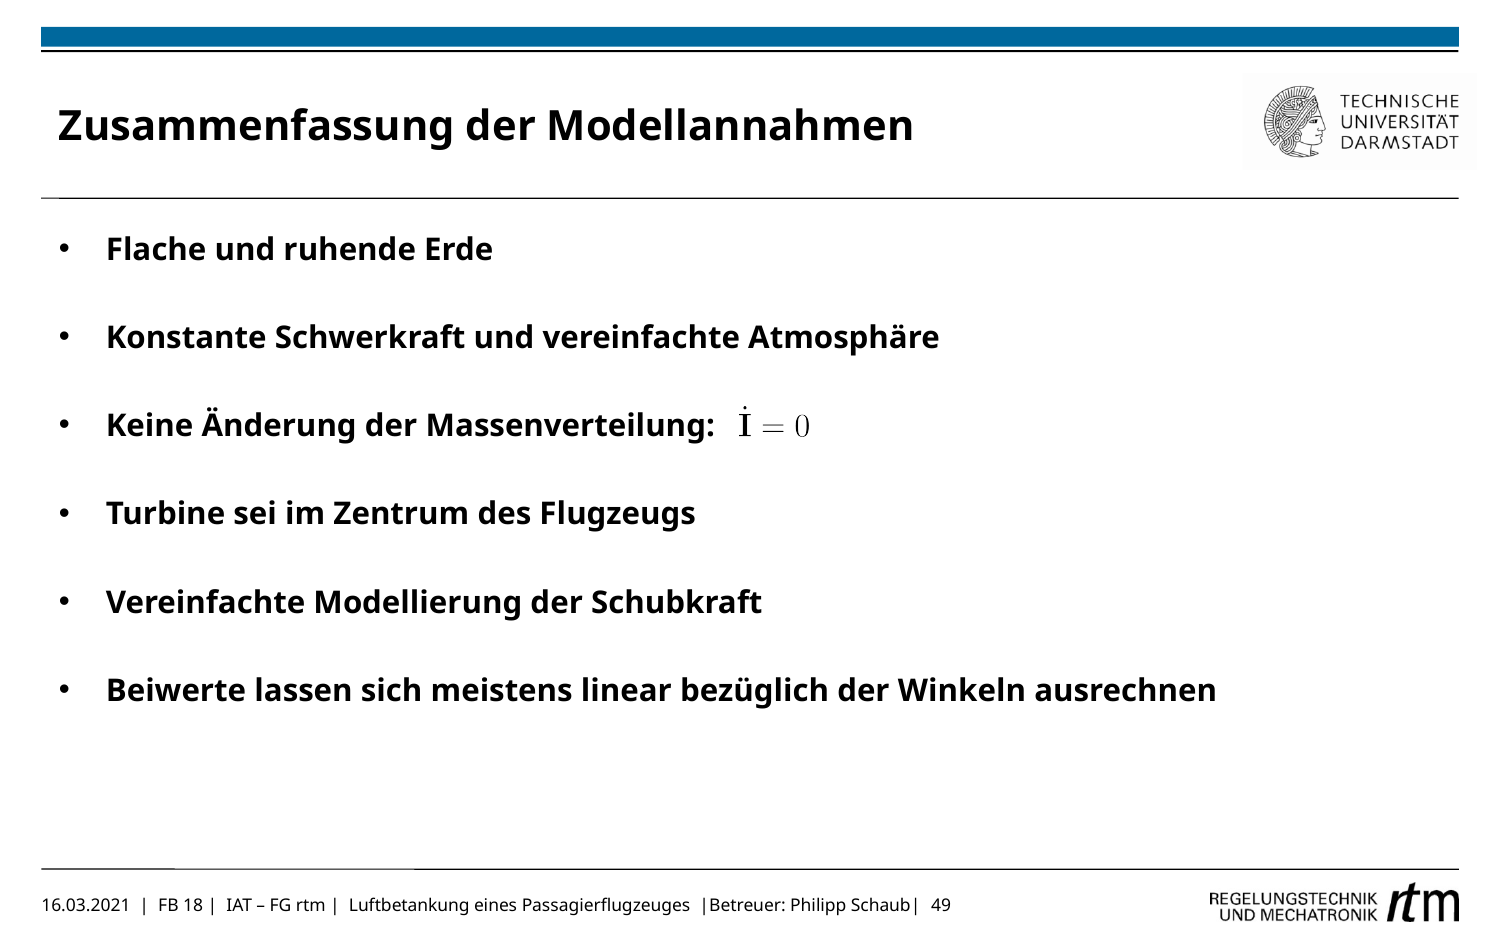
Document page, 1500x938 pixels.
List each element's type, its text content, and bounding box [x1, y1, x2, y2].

picture [1242, 73, 1477, 170]
picture [1210, 882, 1459, 922]
picture [739, 406, 809, 437]
title Zusammenfassung der Modellannahmen [58, 66, 1149, 182]
list Flache und ruhende Erde Konstante Schwerkraft und vereinfachte Atmosphäre Keine Änderung der Massenverteilung: Turbine sei im Zentrum des Flugzeugs Vereinfachte Modellierung der Schubkraft Beiwerte lassen sich meistens linear bezüglich der Winkeln ausrechnen [58, 221, 1441, 847]
